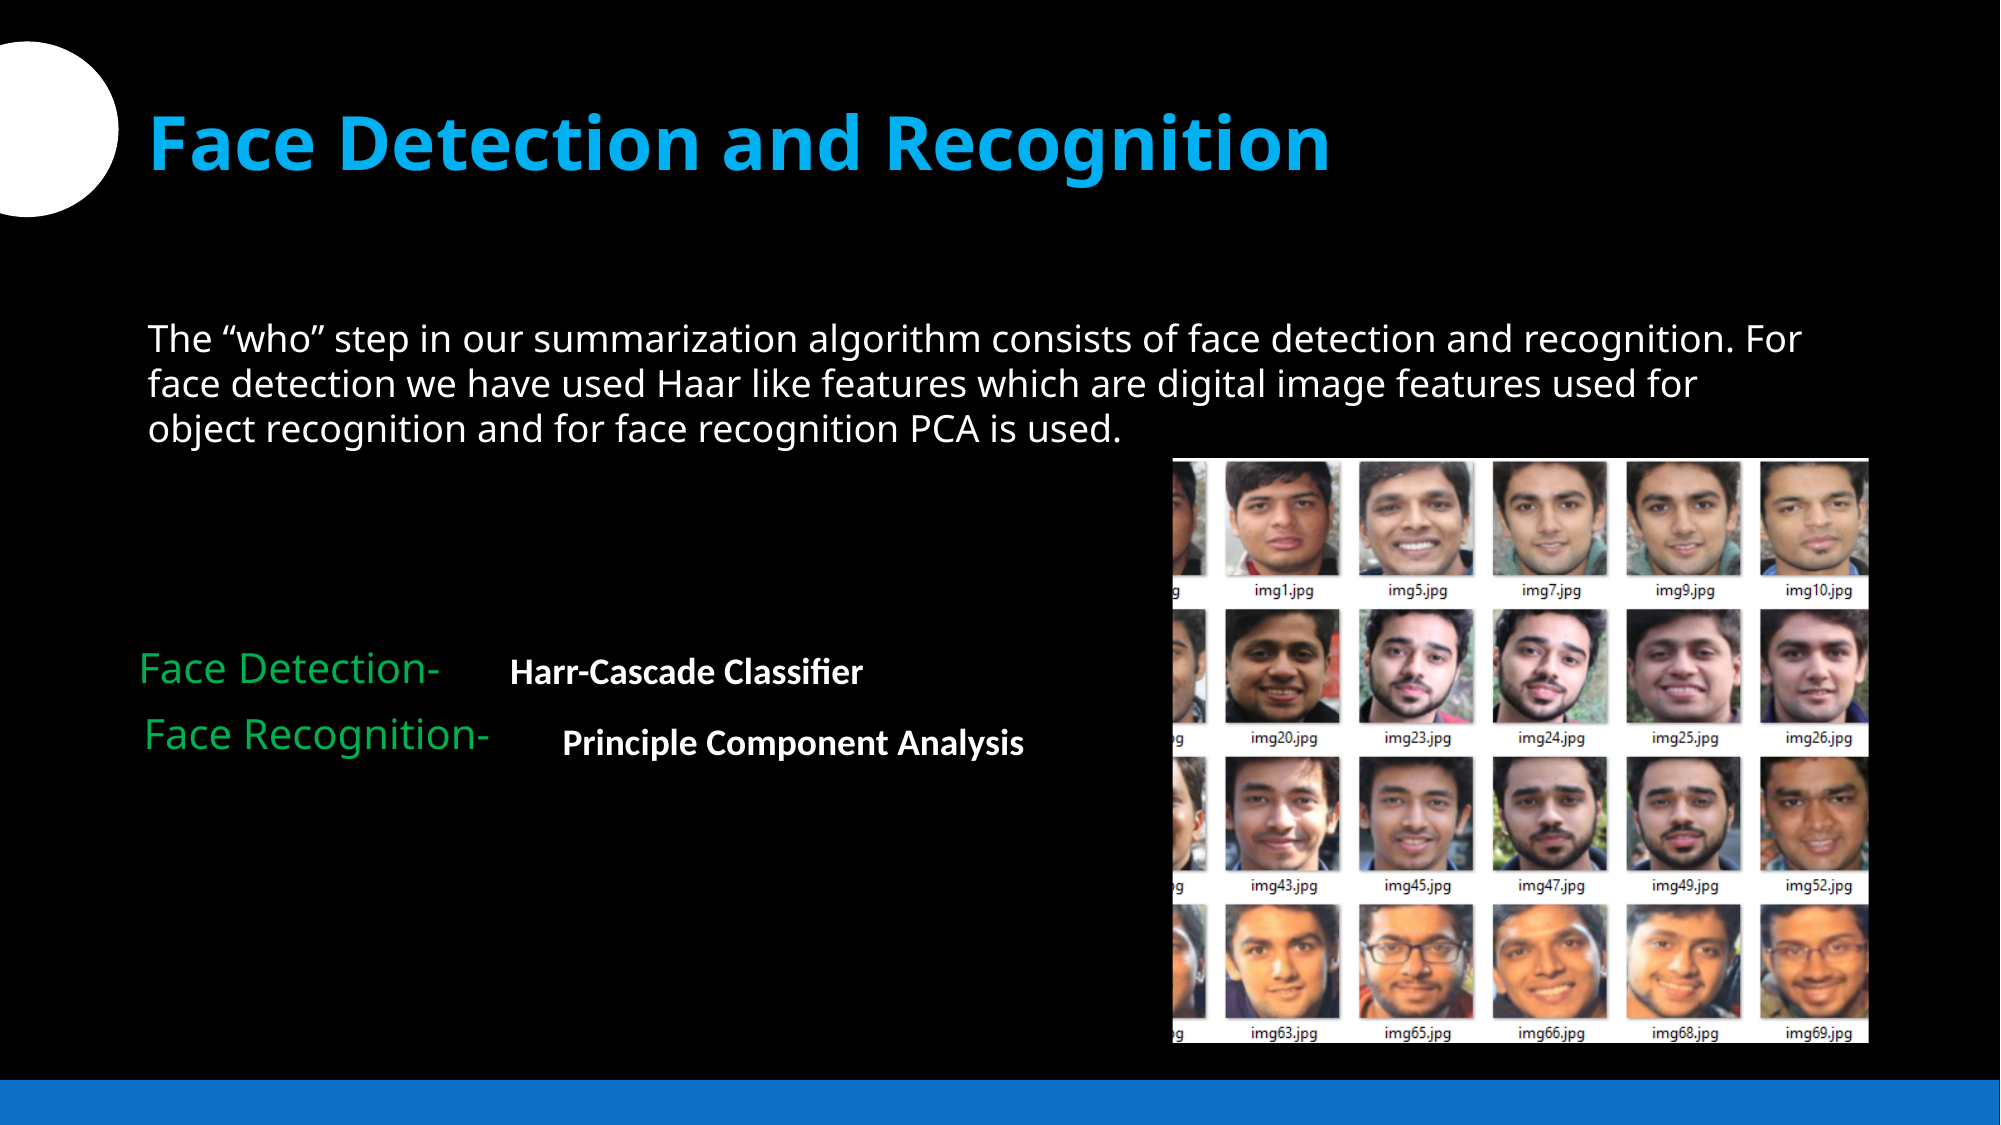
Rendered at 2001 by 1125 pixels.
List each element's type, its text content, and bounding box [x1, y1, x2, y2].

text_box [0, 41, 119, 218]
text_box Harr-Cascade Classifier [495, 639, 880, 700]
picture [1172, 458, 1869, 1043]
text_box Face Recognition- [110, 700, 523, 766]
text_box Principle Component Analysis [547, 710, 1041, 771]
text_box The “who” step in our summarization algorithm consists of face detection and recognition. For face detection we have used Haar like features which are digital image features used for object recognition and for face recognition PCA is used. [132, 307, 1827, 458]
text_box Face Detection and Recognition [132, 55, 1711, 195]
text_box Face Detection- [110, 634, 479, 700]
